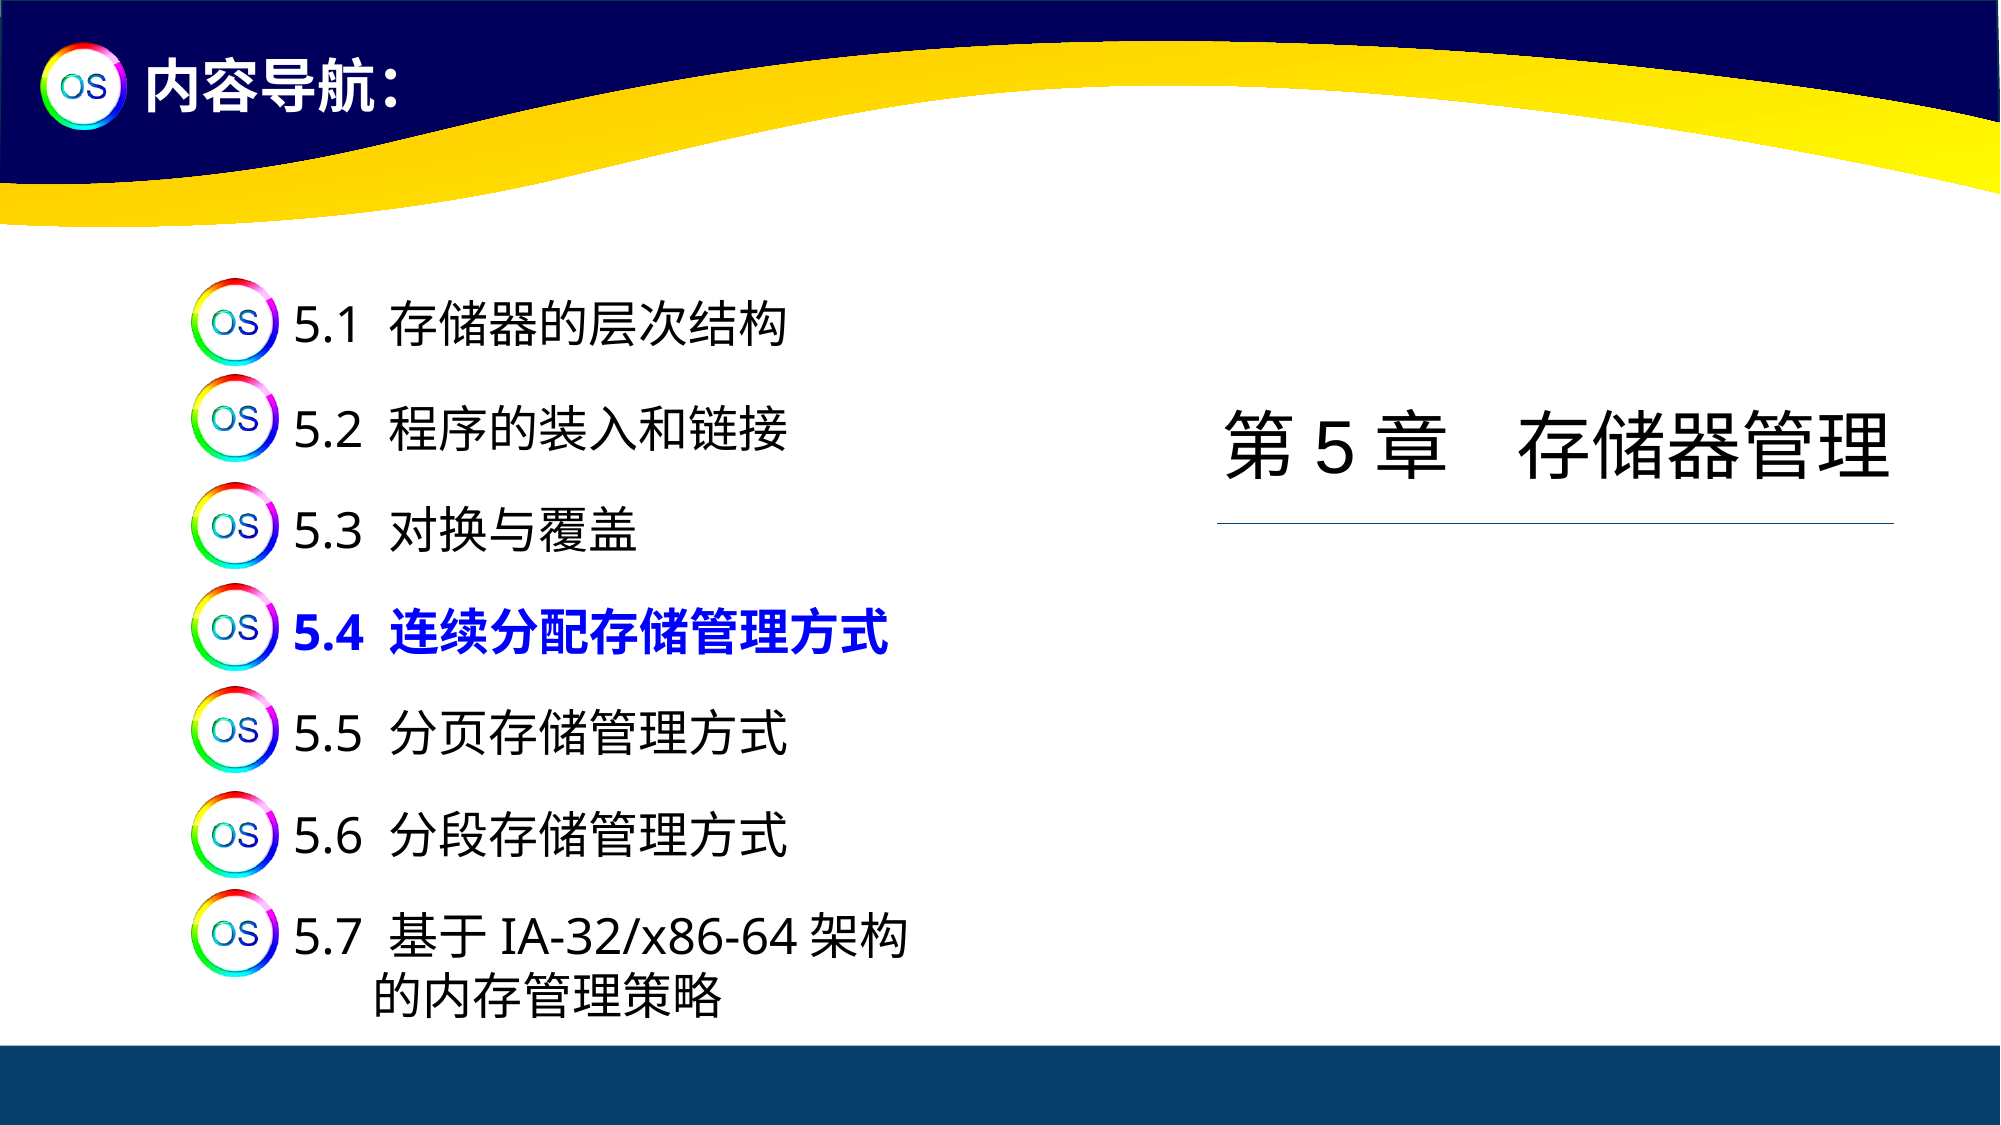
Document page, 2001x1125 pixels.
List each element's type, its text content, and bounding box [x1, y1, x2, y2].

text_box [0, 0, 2000, 184]
picture [191, 583, 279, 671]
text_box 内容导航： [128, 42, 450, 127]
text_box 5.5 分页存储管理方式 [279, 694, 919, 770]
picture [191, 482, 279, 569]
picture [40, 42, 127, 130]
picture [191, 889, 279, 977]
text_box 5.3 对换与覆盖 [279, 491, 851, 566]
picture [191, 278, 279, 366]
text_box 5.2 程序的装入和链接 [278, 389, 883, 465]
text_box 5.7 基于IA-32/x86-64架构 的内存管理策略 [278, 897, 938, 1033]
text_box 5.1 存储器的层次结构 [279, 284, 1017, 360]
picture [191, 374, 279, 462]
text_box [0, 41, 2000, 227]
picture [191, 686, 279, 774]
text_box [0, 1045, 2000, 1125]
picture [191, 791, 279, 878]
text_box 第5章 存储器管理 [1206, 391, 1906, 497]
text_box 5.4 连续分配存储管理方式 [279, 592, 919, 668]
text_box 5.6 分段存储管理方式 [279, 795, 883, 871]
